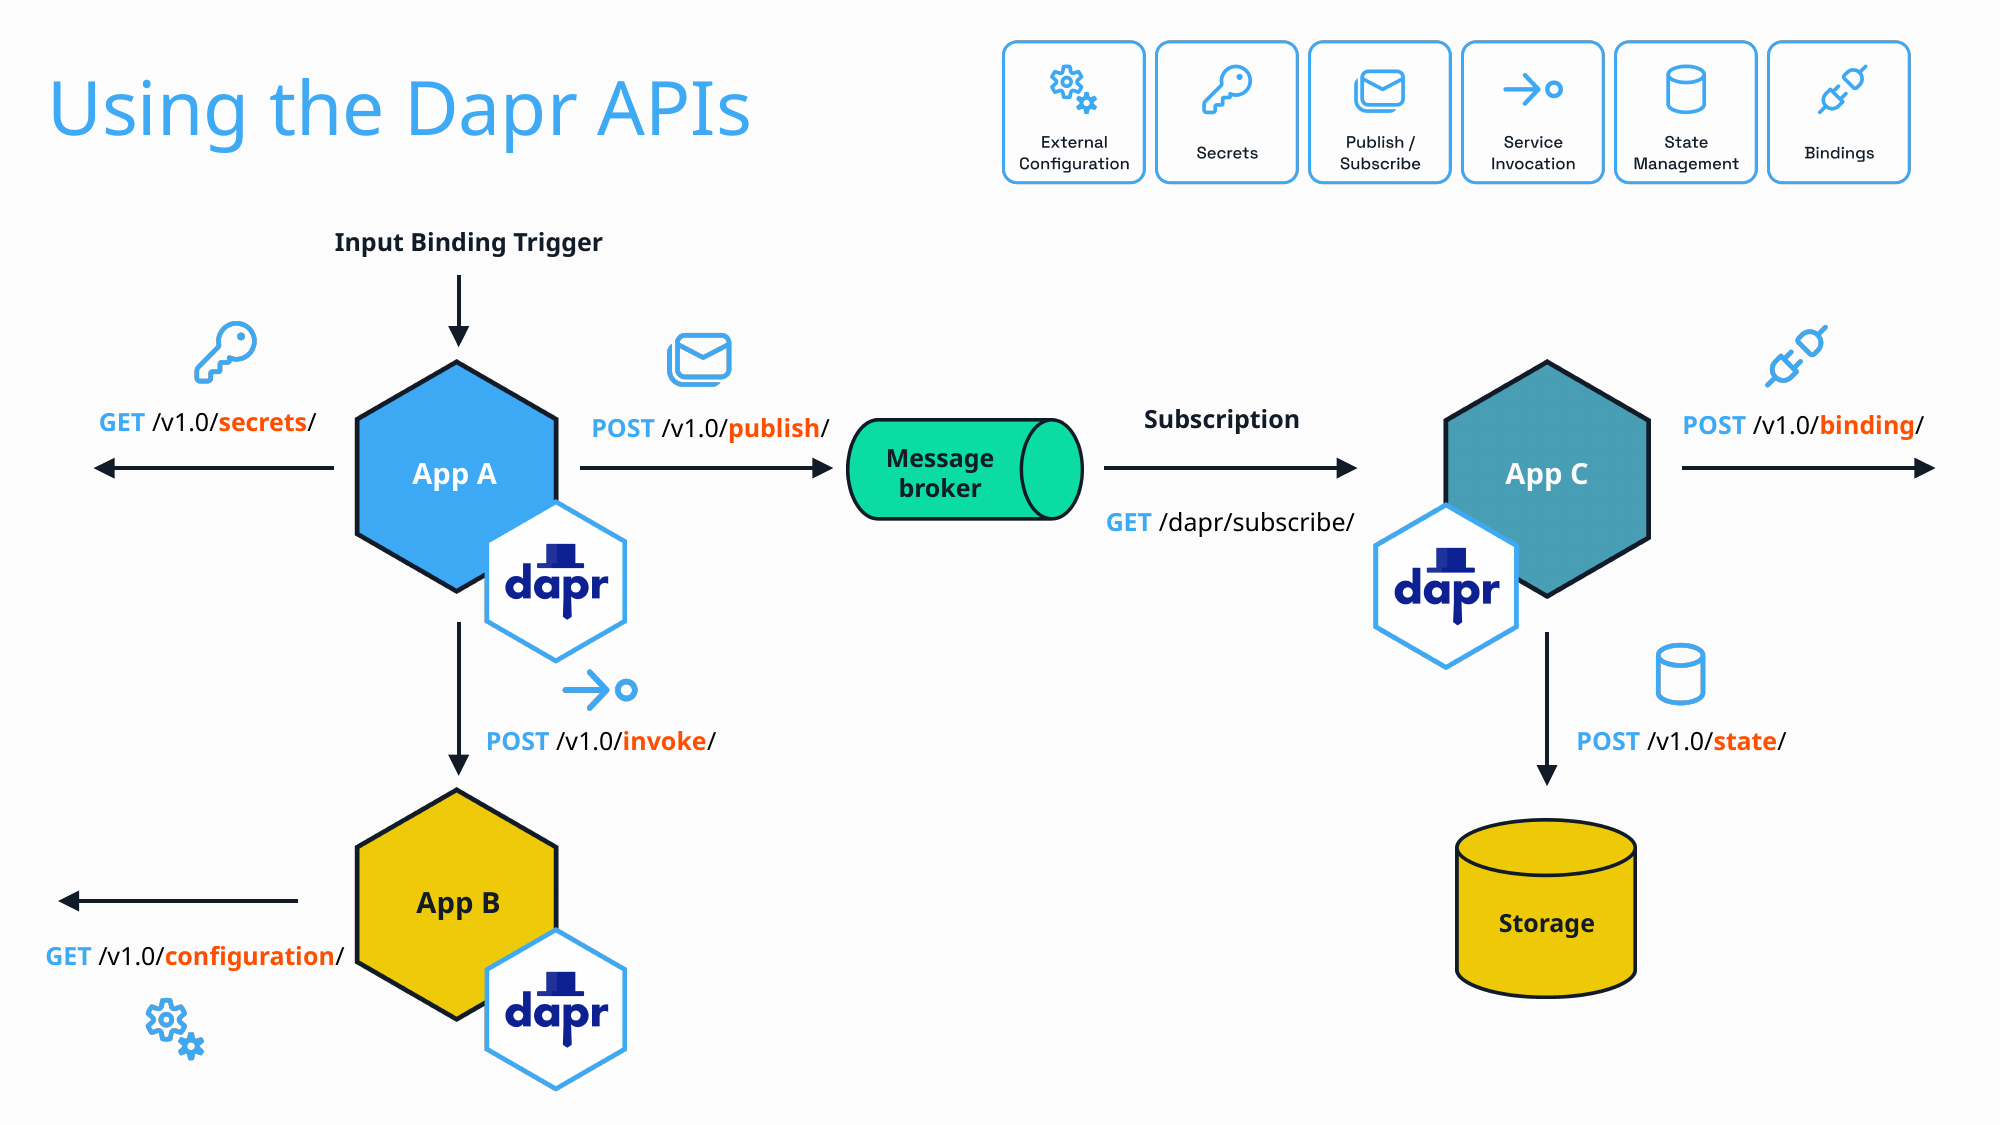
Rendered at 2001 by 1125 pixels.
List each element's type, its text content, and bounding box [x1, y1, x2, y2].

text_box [999, 38, 1913, 187]
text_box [81, 307, 318, 469]
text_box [32, 900, 334, 1074]
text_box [323, 218, 638, 671]
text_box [1669, 311, 1938, 469]
title Using the Dapr APIs [32, 35, 1972, 187]
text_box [1452, 629, 1803, 1000]
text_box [339, 621, 729, 1099]
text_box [642, 312, 1084, 522]
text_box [1086, 359, 1667, 670]
